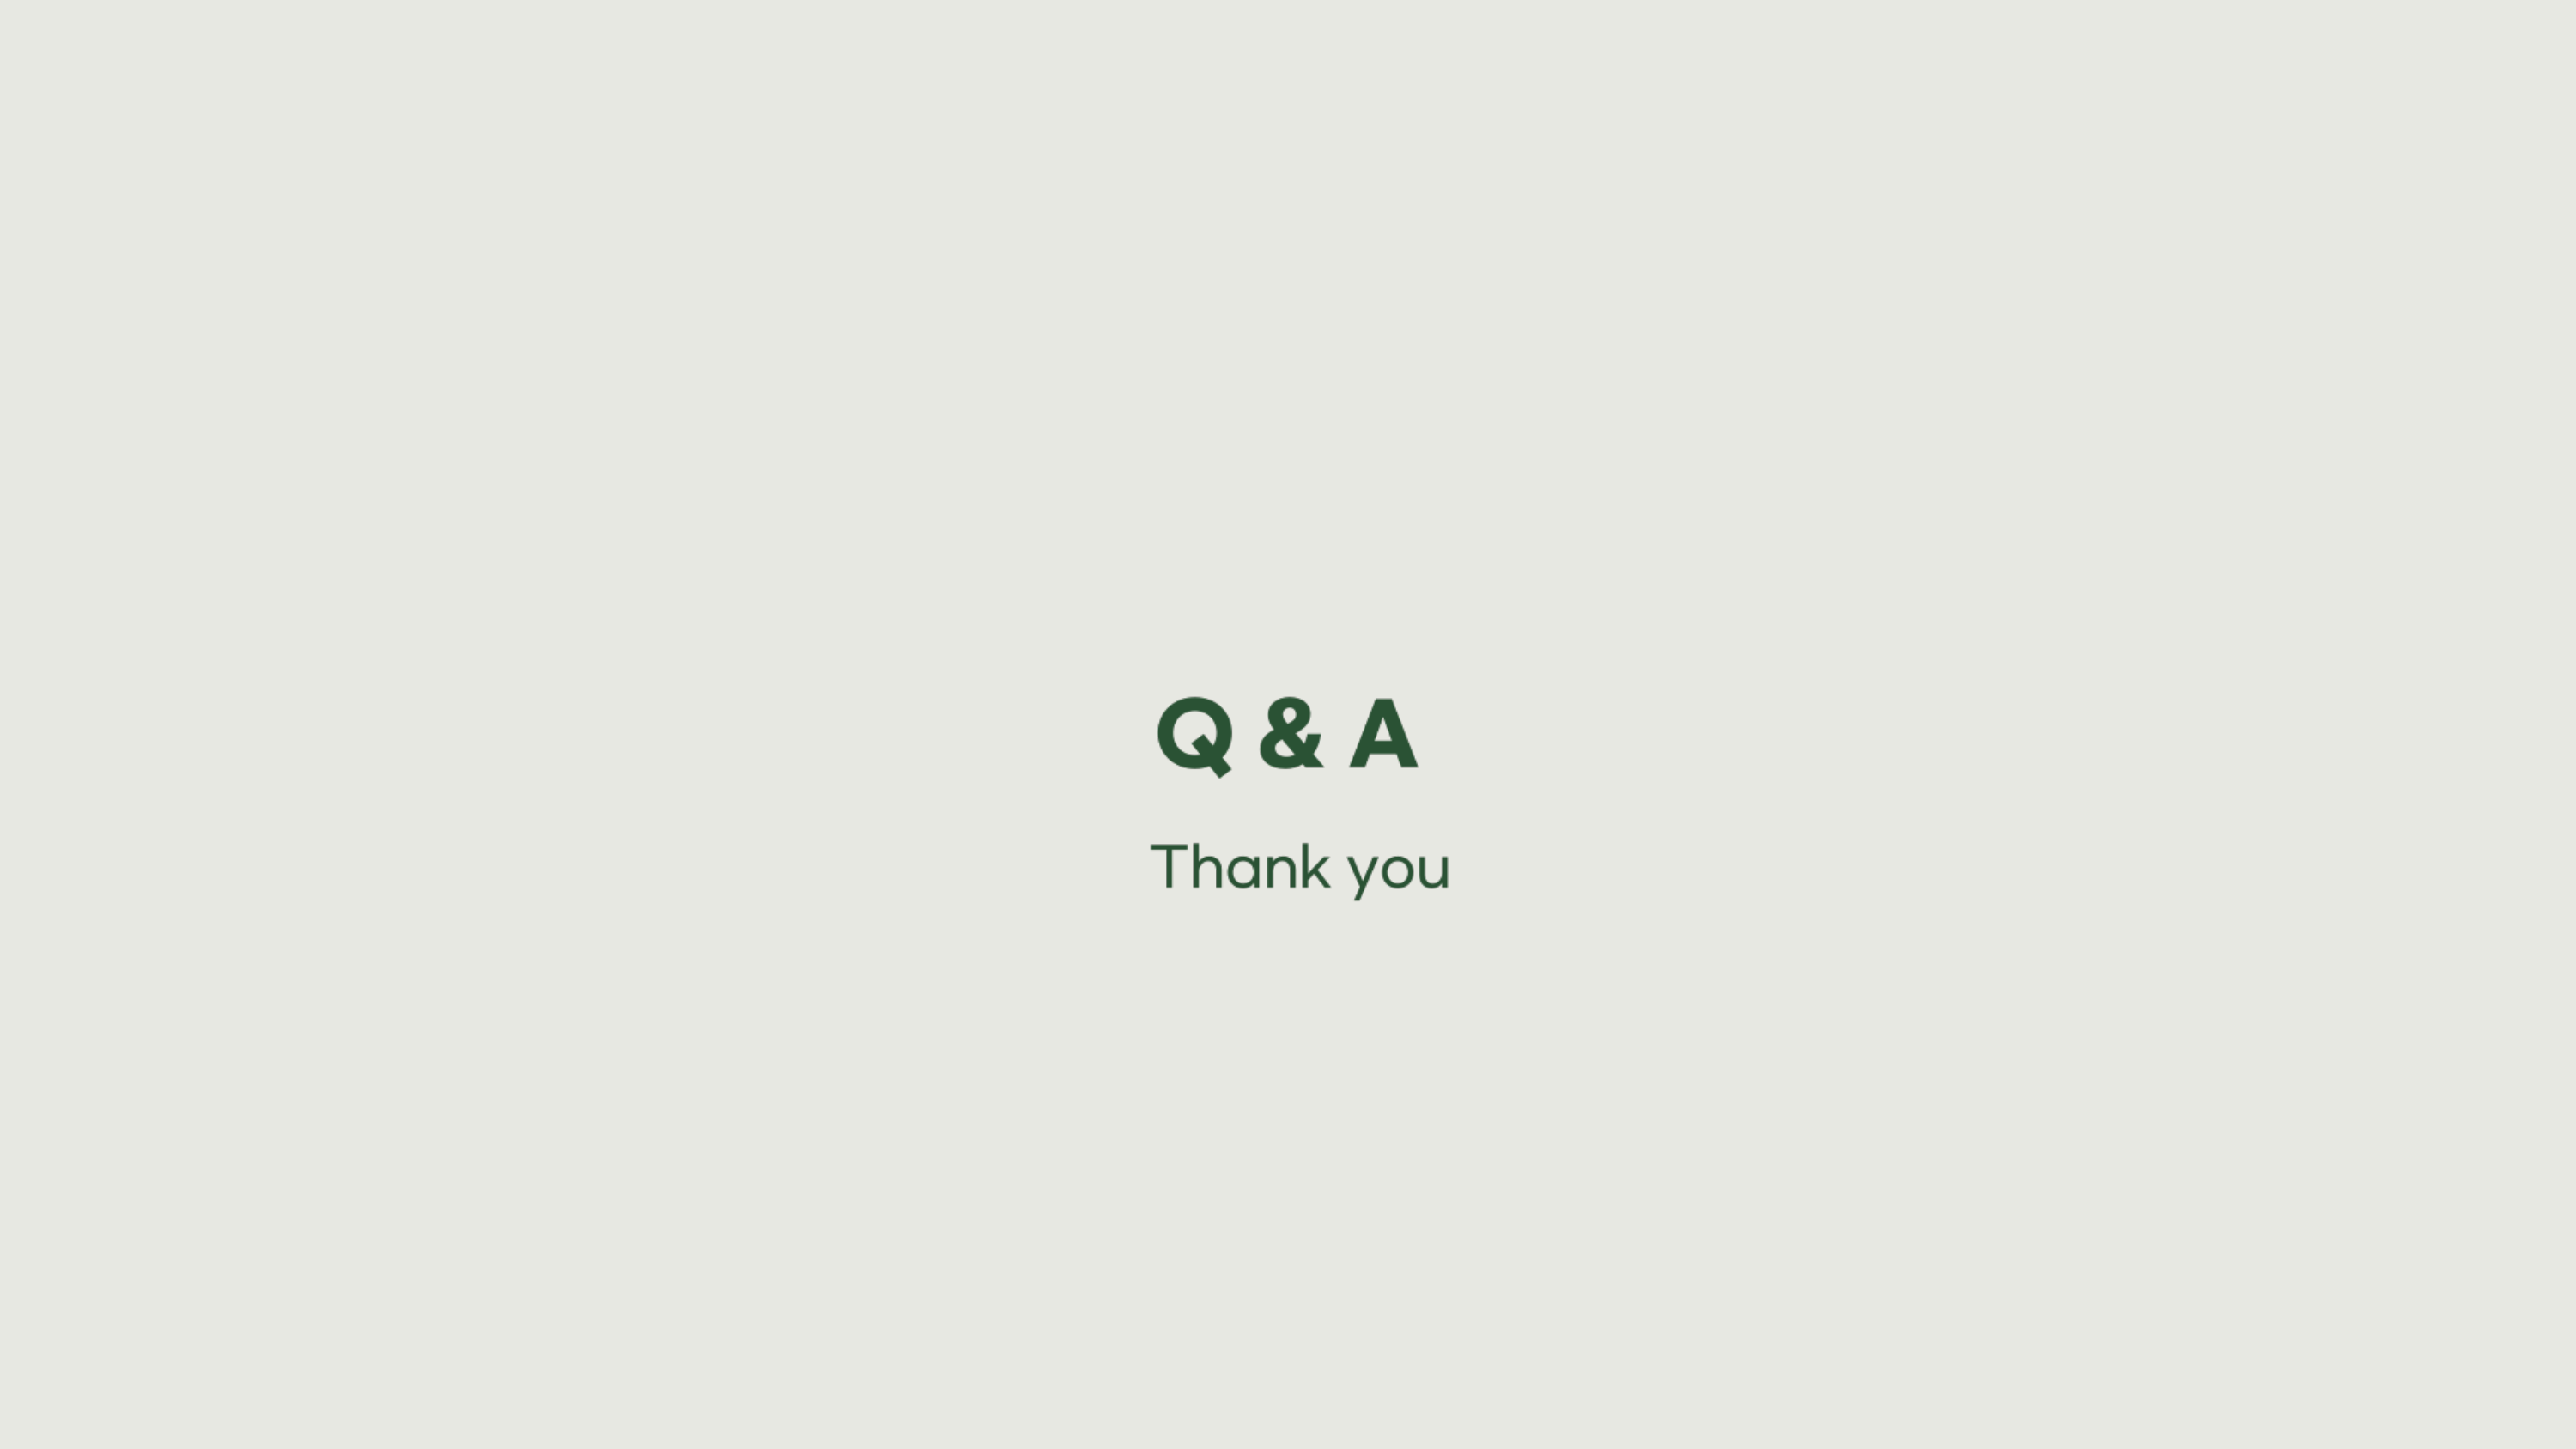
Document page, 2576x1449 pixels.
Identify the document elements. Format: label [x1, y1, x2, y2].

picture [887, 670, 1477, 934]
